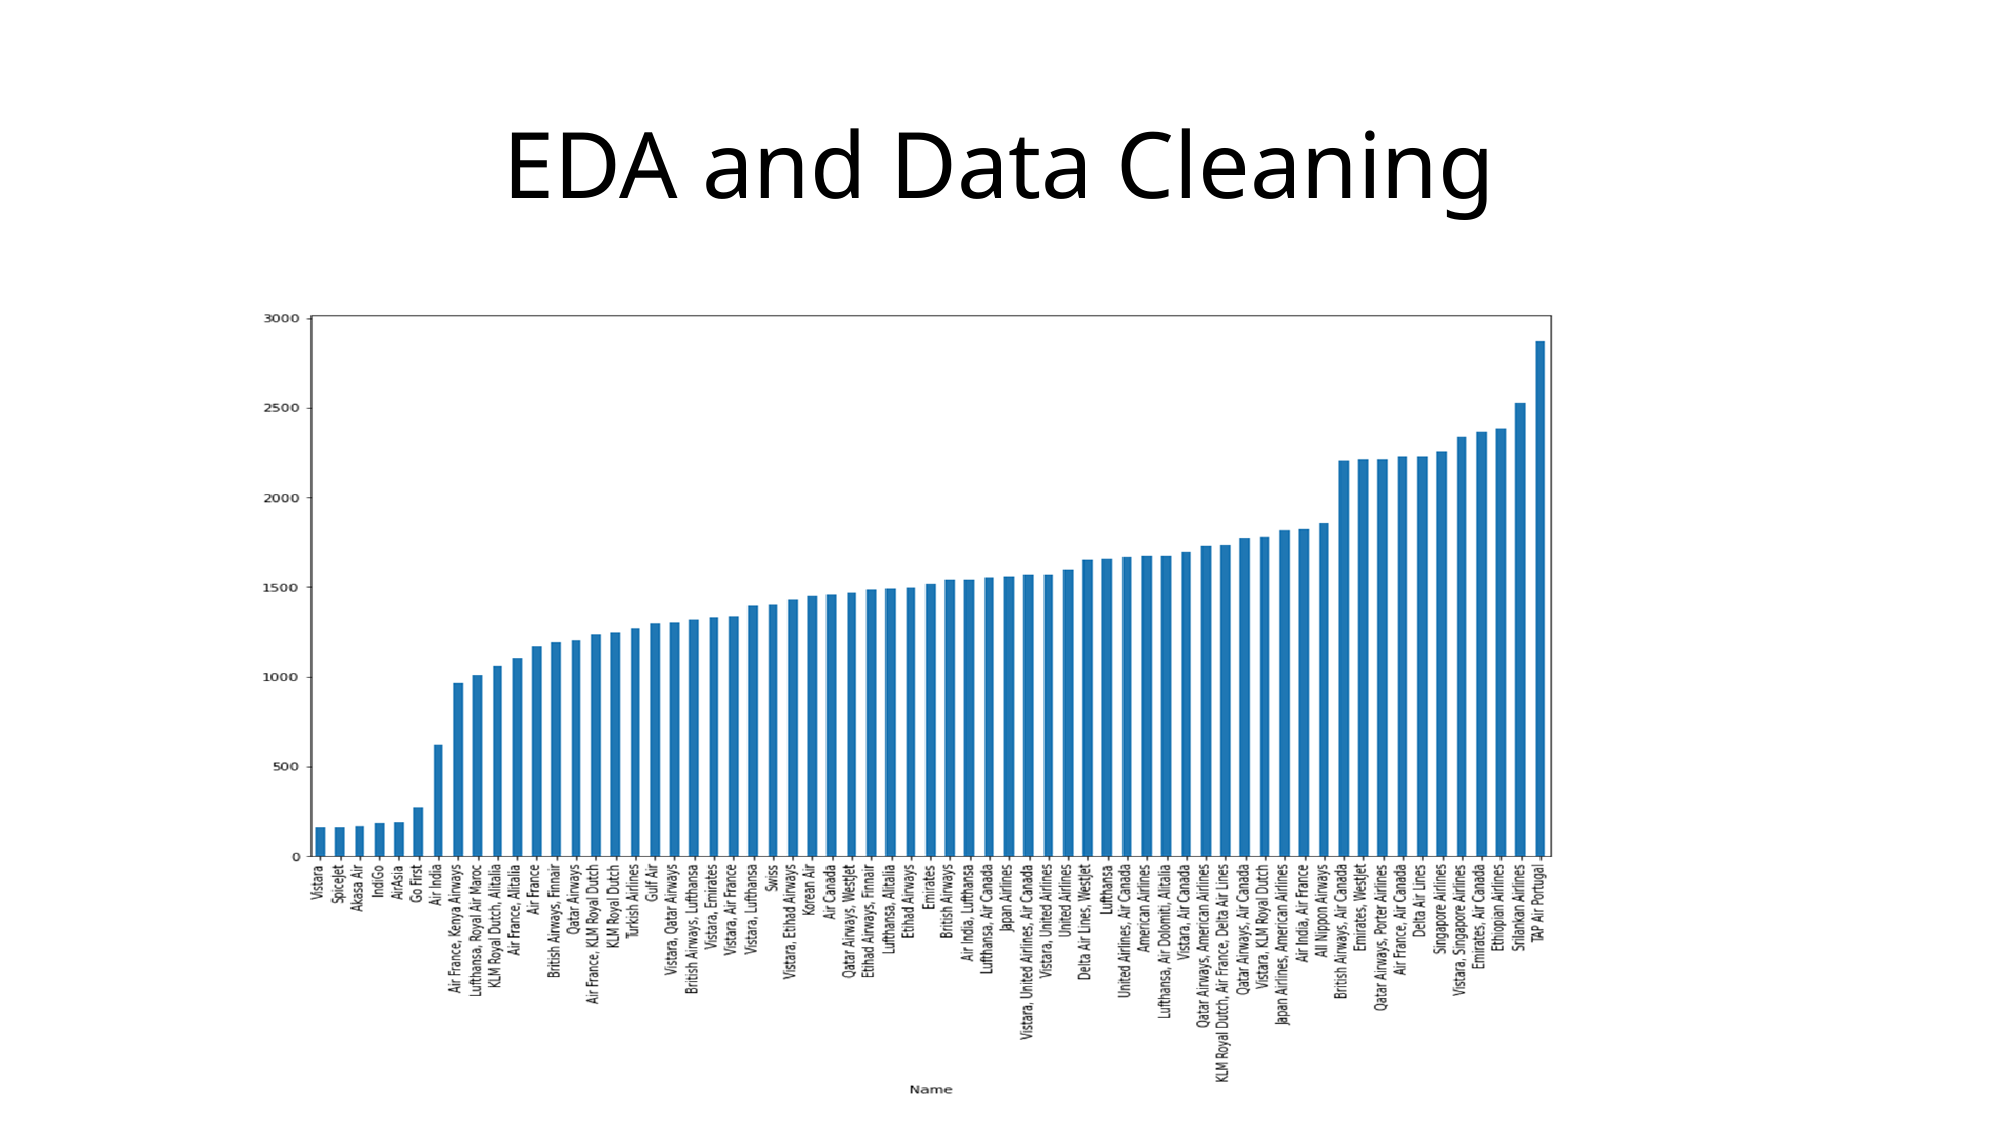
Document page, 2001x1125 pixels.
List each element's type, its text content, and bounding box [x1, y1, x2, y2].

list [252, 307, 1560, 1102]
title EDA and Data Cleaning [137, 59, 1863, 278]
